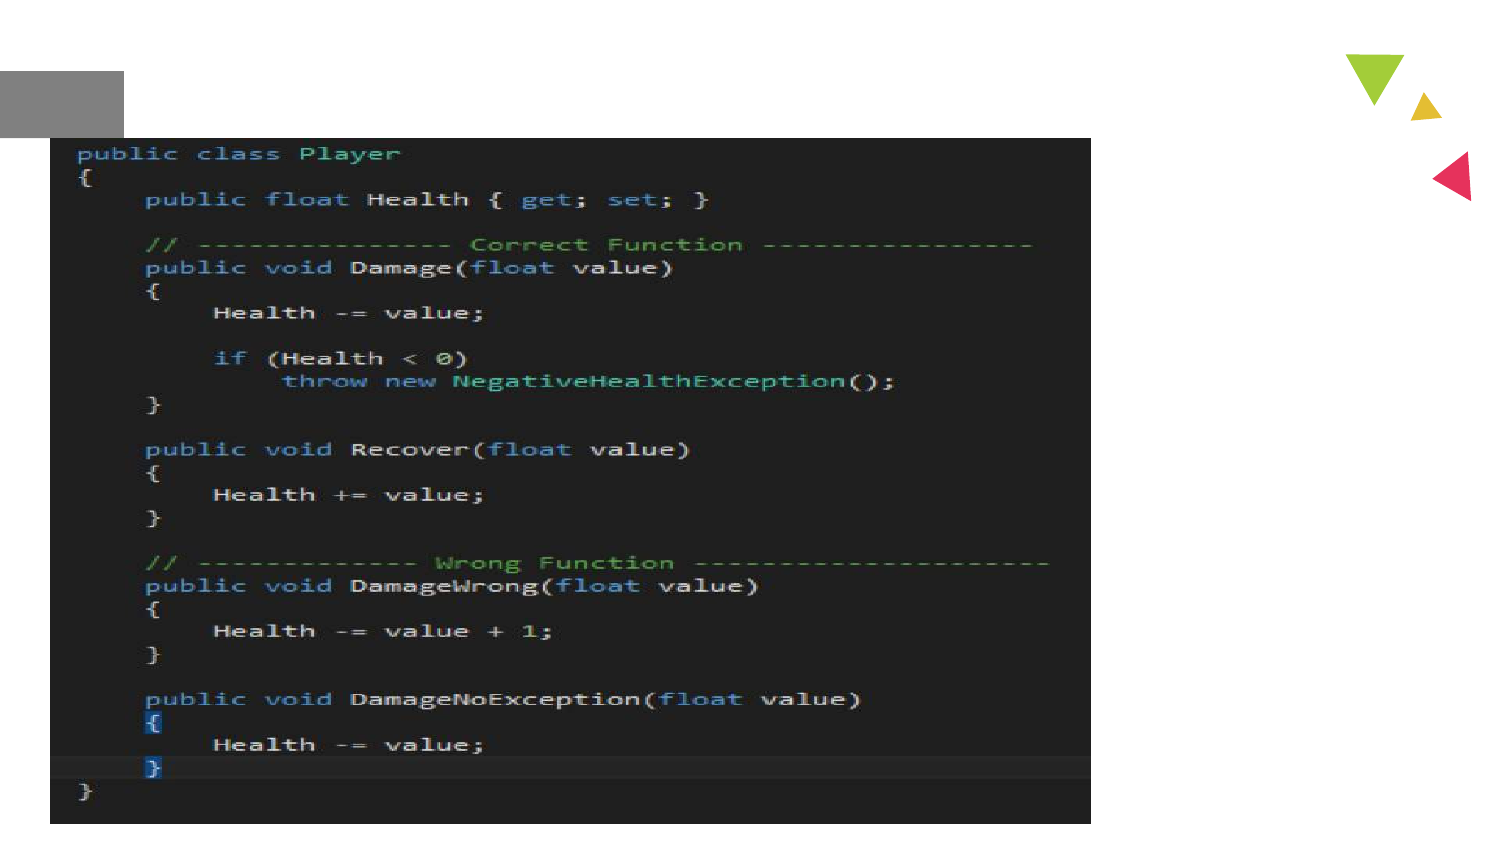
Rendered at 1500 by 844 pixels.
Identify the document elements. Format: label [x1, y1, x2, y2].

text_box [1341, 37, 1470, 203]
picture [49, 137, 1091, 824]
text_box [0, 70, 125, 139]
